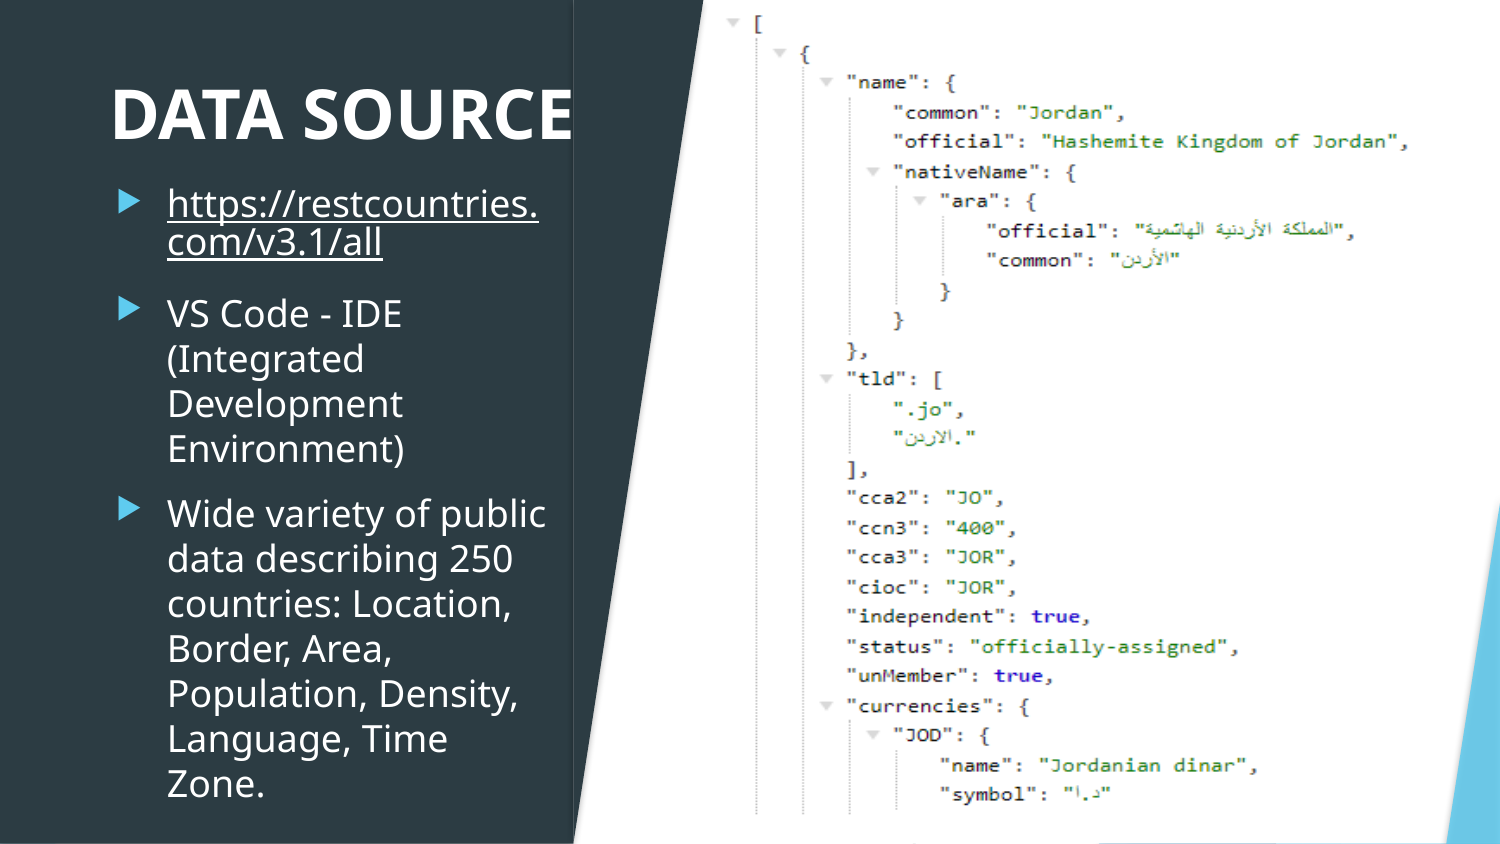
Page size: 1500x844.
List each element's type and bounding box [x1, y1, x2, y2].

picture [711, 11, 1455, 817]
text_box [0, 0, 1500, 844]
